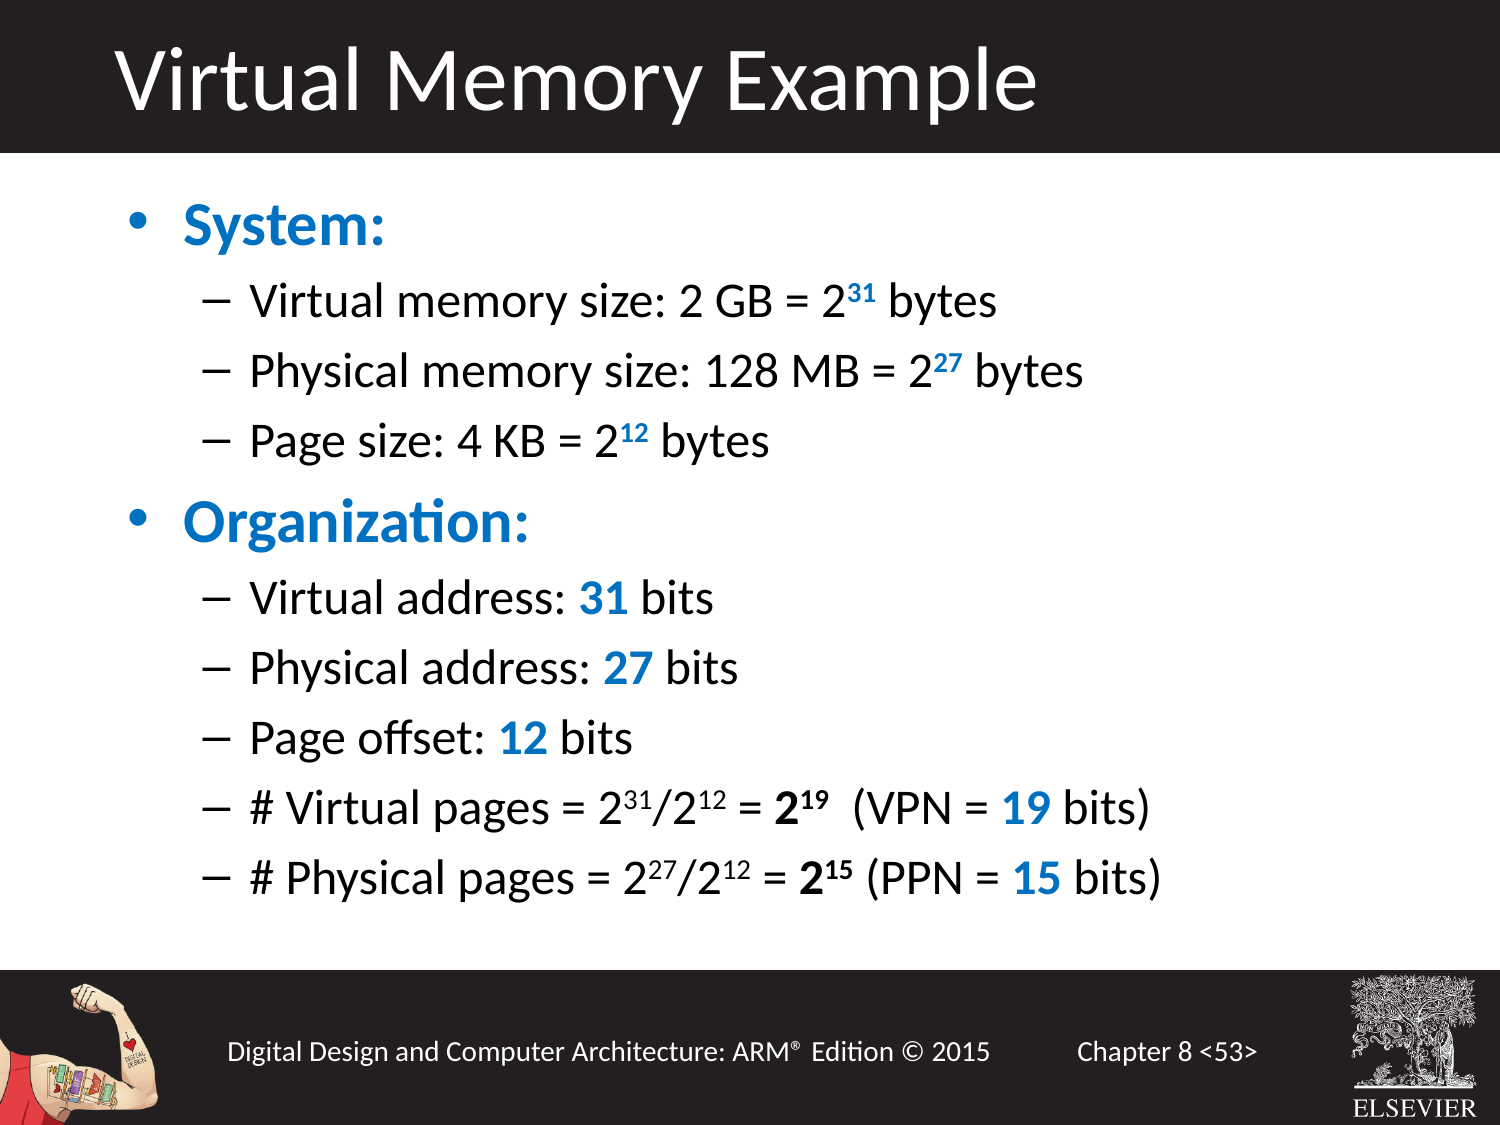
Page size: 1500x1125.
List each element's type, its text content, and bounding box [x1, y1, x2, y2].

list System: Virtual memory size: 2 GB = 231 bytes Physical memory size: 128 MB = 227 bytes Page size: 4 KB = 212 bytes Organization: Virtual address: 31 bits Physical address: 27 bits Page offset: 12 bits # Virtual pages = 231/212 = 219 (VPN = 19 bits) # Physical pages = 227/212 = 215 (PPN = 15 bits) [112, 174, 1388, 231]
text_box Virtual Memory Example [99, 11, 1400, 136]
picture [0, 979, 163, 1125]
picture [1350, 974, 1477, 1117]
list System: Virtual memory size: 2 GB = 231 bytes Physical memory size: 128 MB = 227 bytes Page size: 4 KB = 212 bytes Organization: Virtual address: 31 bits Physical address: 27 bits Page offset: 12 bits # Virtual pages = 231/212 = 219 (VPN = 19 bits) # Physical pages = 227/212 = 215 (PPN = 15 bits) [112, 233, 1388, 950]
